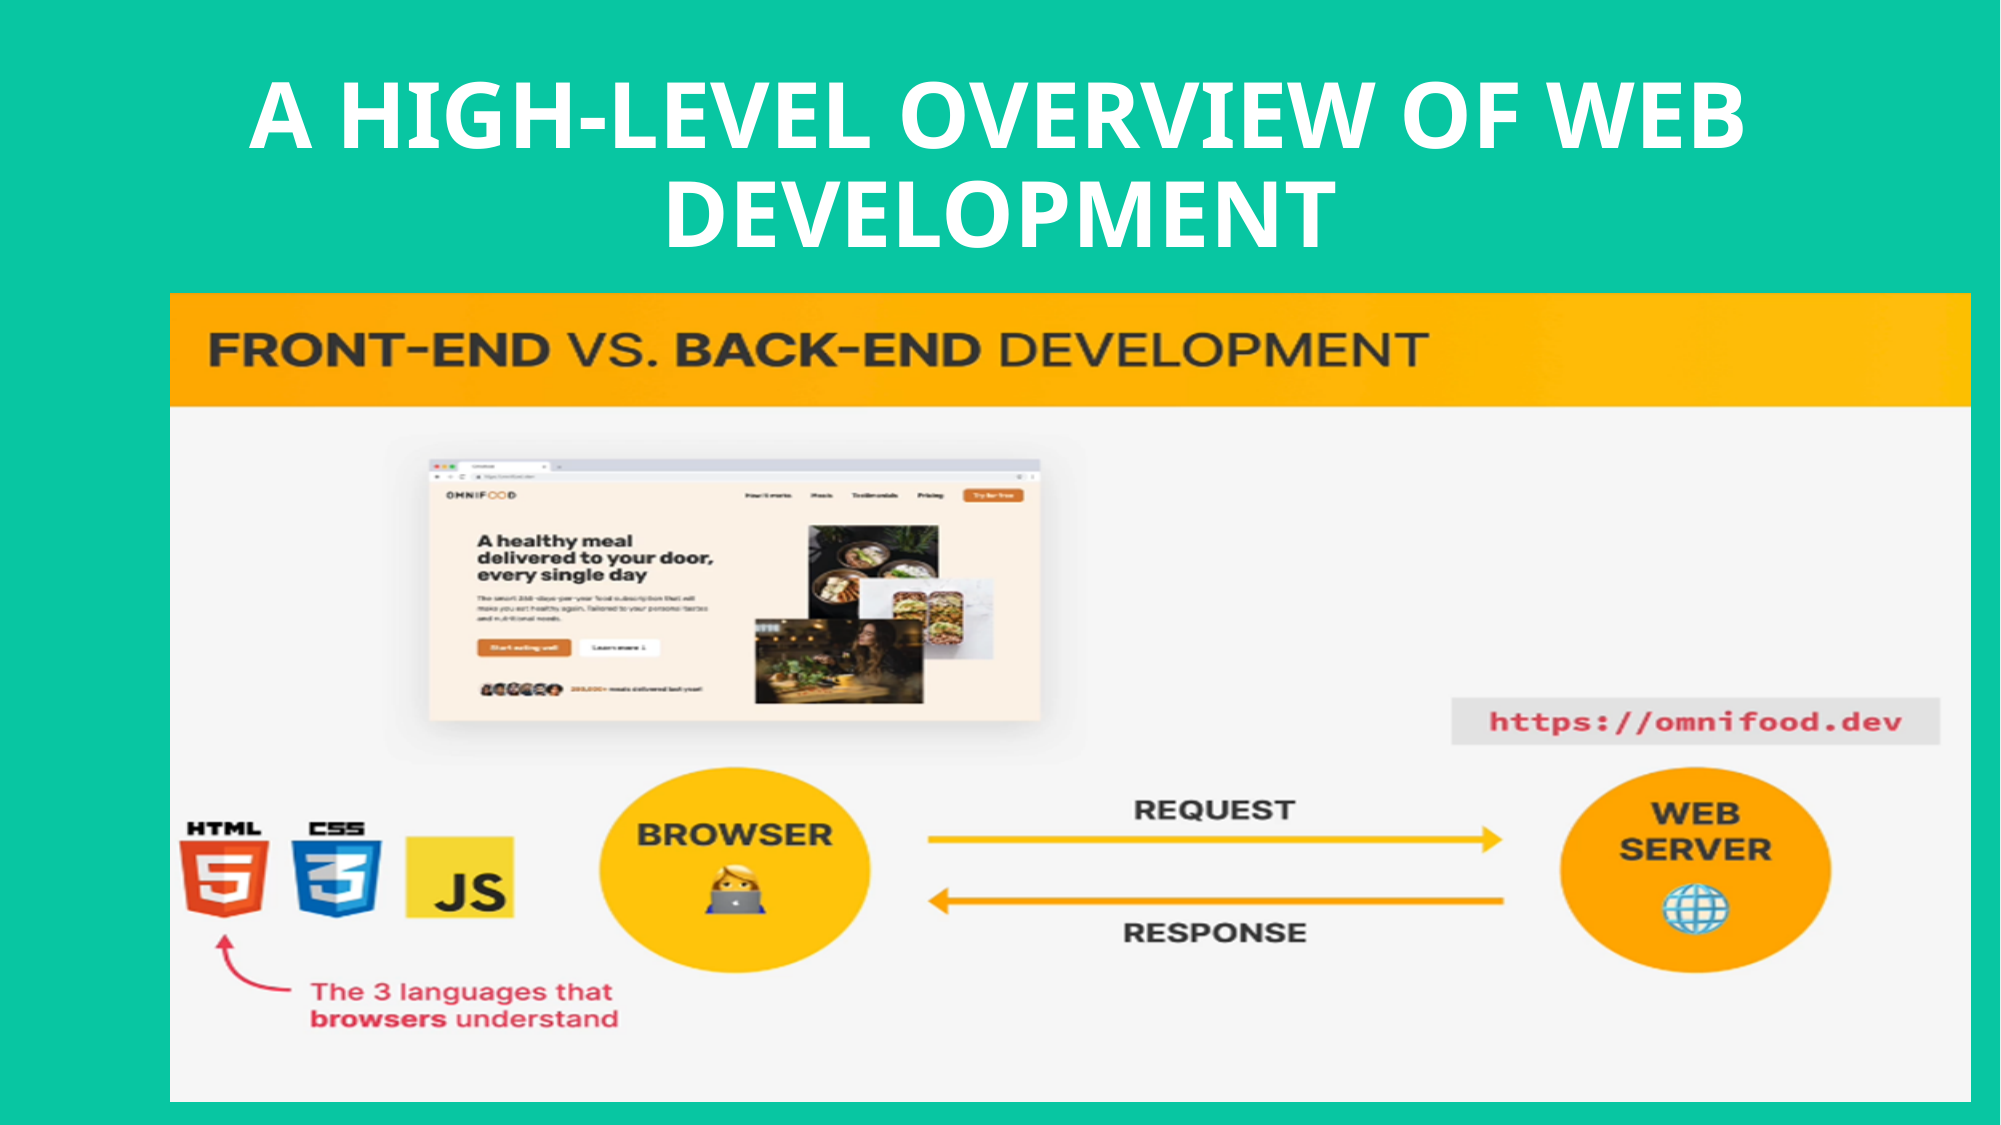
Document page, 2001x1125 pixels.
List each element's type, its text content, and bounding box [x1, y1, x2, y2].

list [170, 293, 1971, 1102]
picture [0, 0, 2001, 1125]
title A HIGH-LEVEL OVERVIEW OF WEB DEVELOPMENT [137, 59, 1863, 278]
